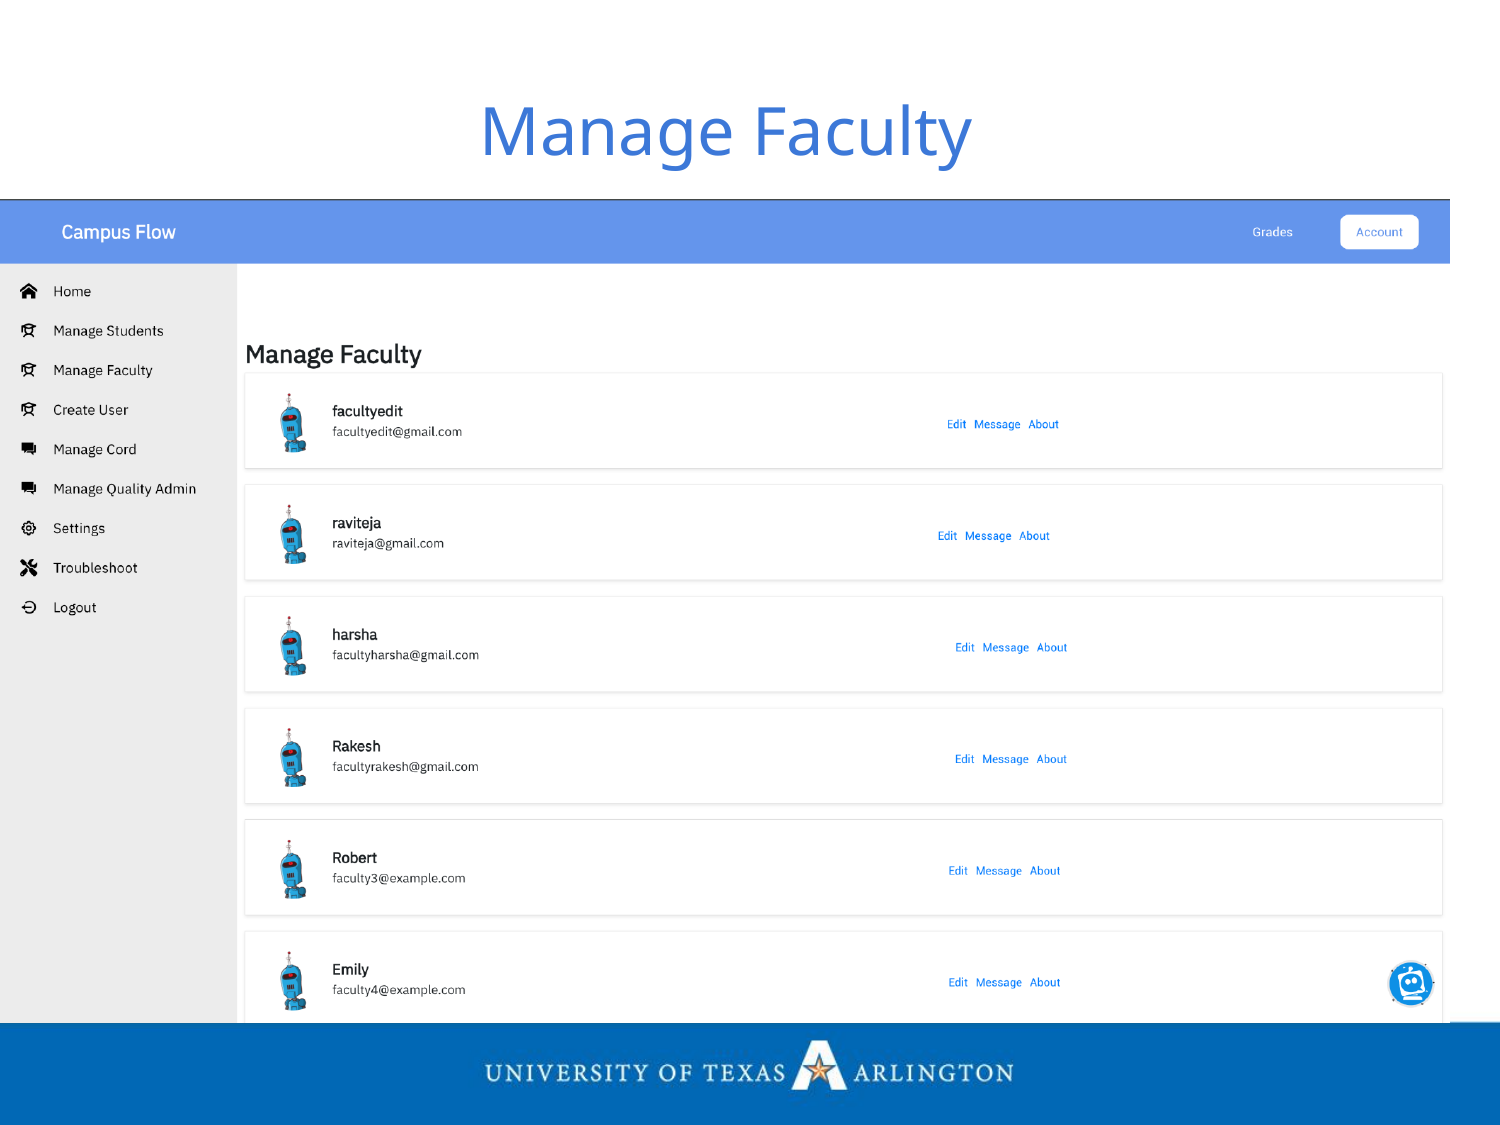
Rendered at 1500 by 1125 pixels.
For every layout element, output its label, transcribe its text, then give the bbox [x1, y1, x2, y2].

text_box Manage Faculty [395, 73, 1081, 165]
picture [0, 0, 1500, 1125]
